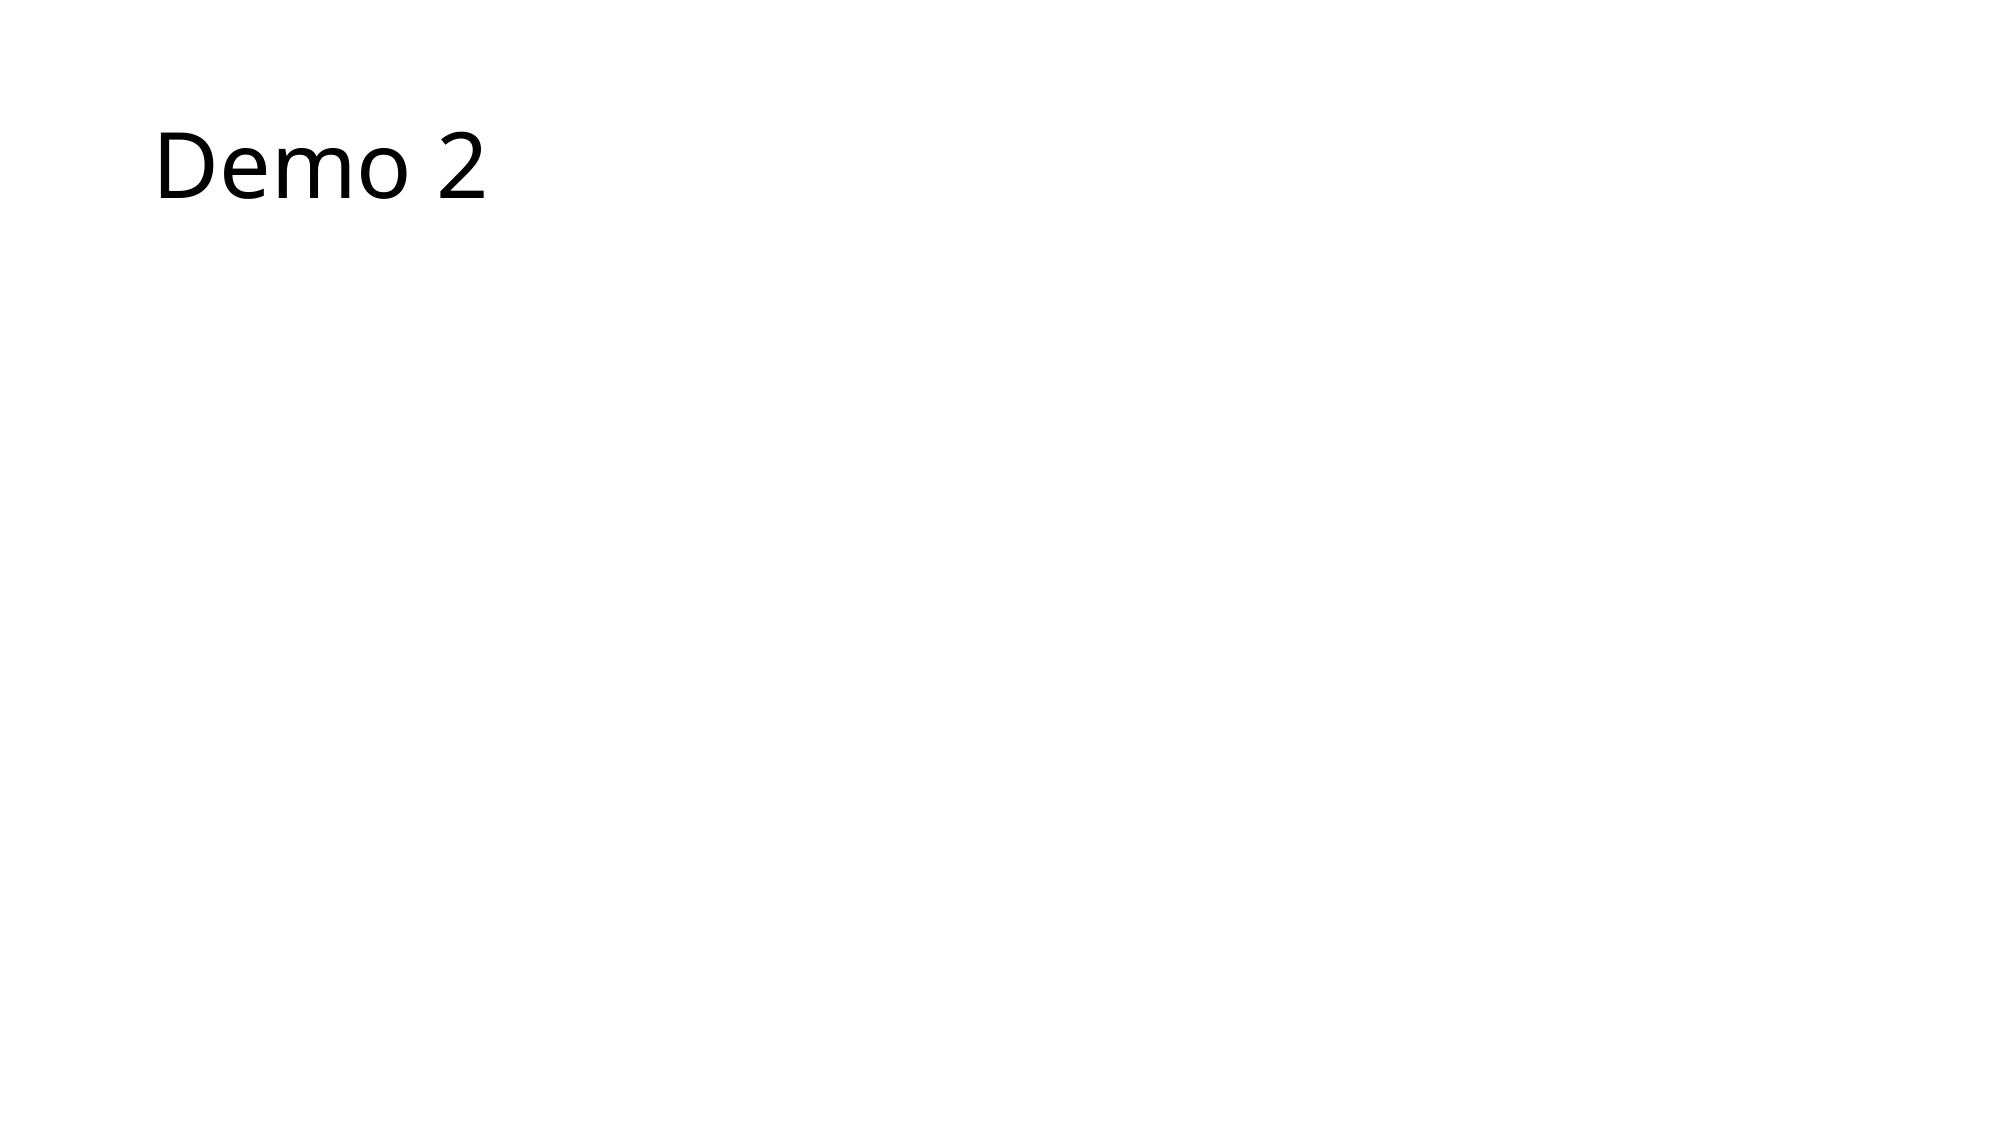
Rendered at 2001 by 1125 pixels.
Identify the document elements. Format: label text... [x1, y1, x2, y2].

title Demo 2 [137, 59, 1863, 278]
